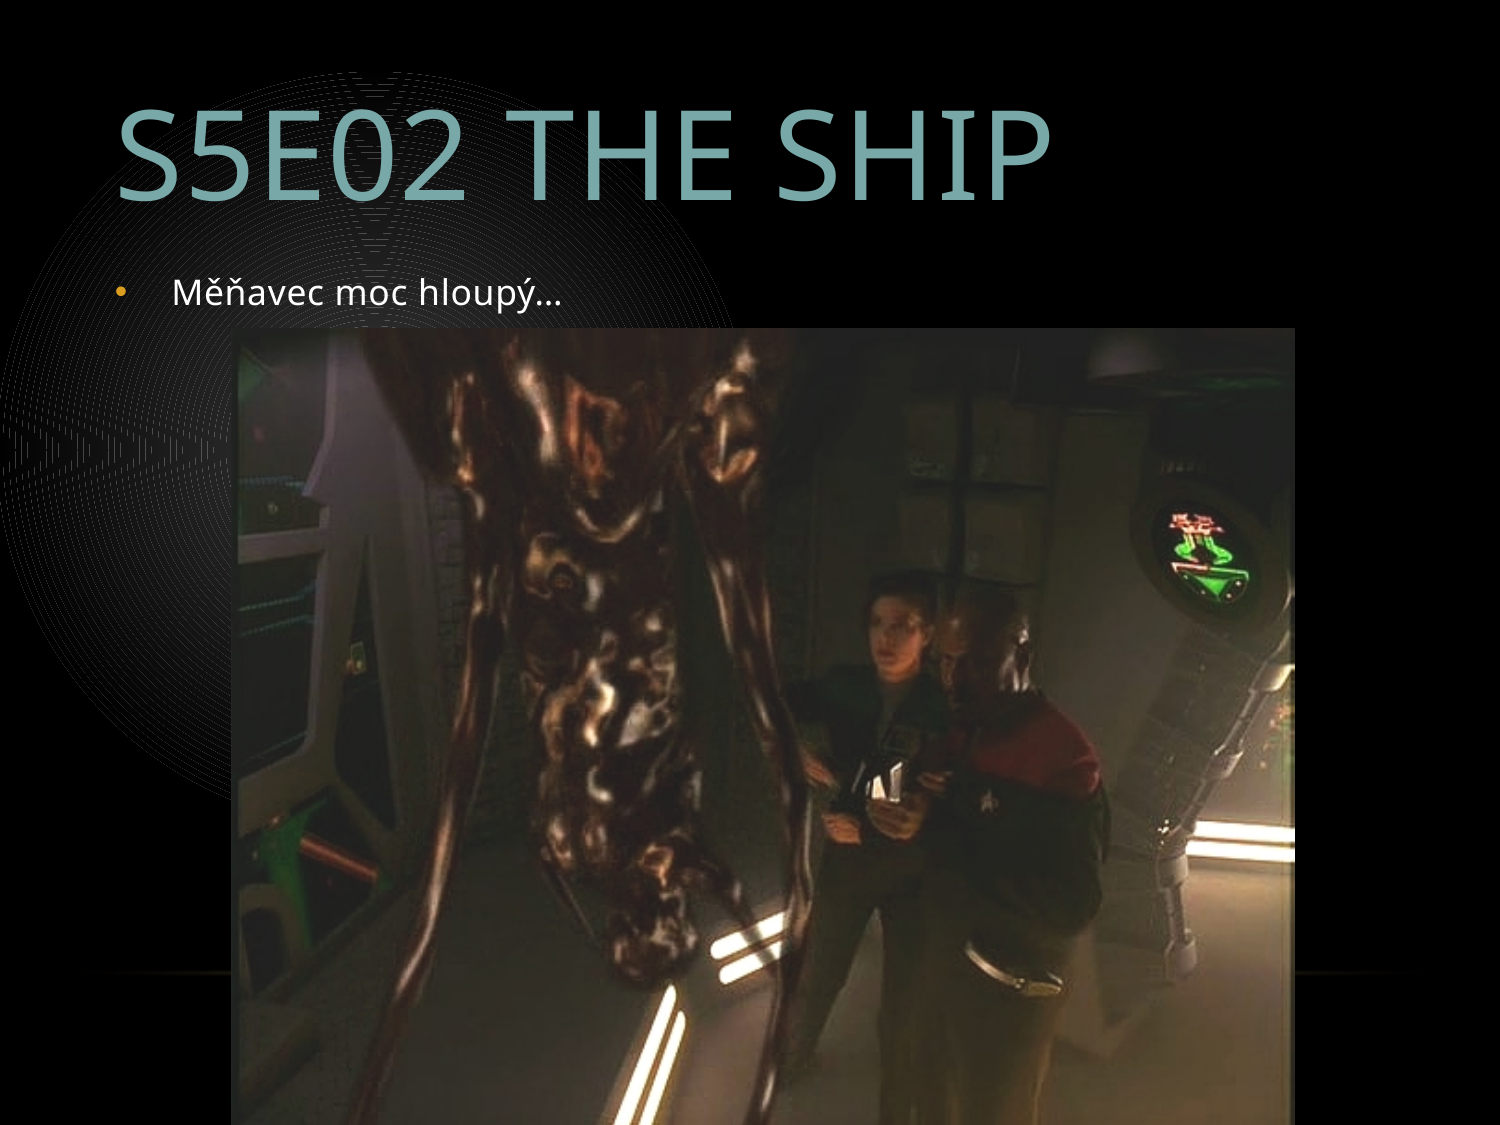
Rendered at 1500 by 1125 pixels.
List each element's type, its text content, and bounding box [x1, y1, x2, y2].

picture [0, 0, 1500, 1125]
title S5E02 THE SHIP [99, 45, 1400, 233]
list Měňavec moc hloupý… [99, 262, 1400, 938]
